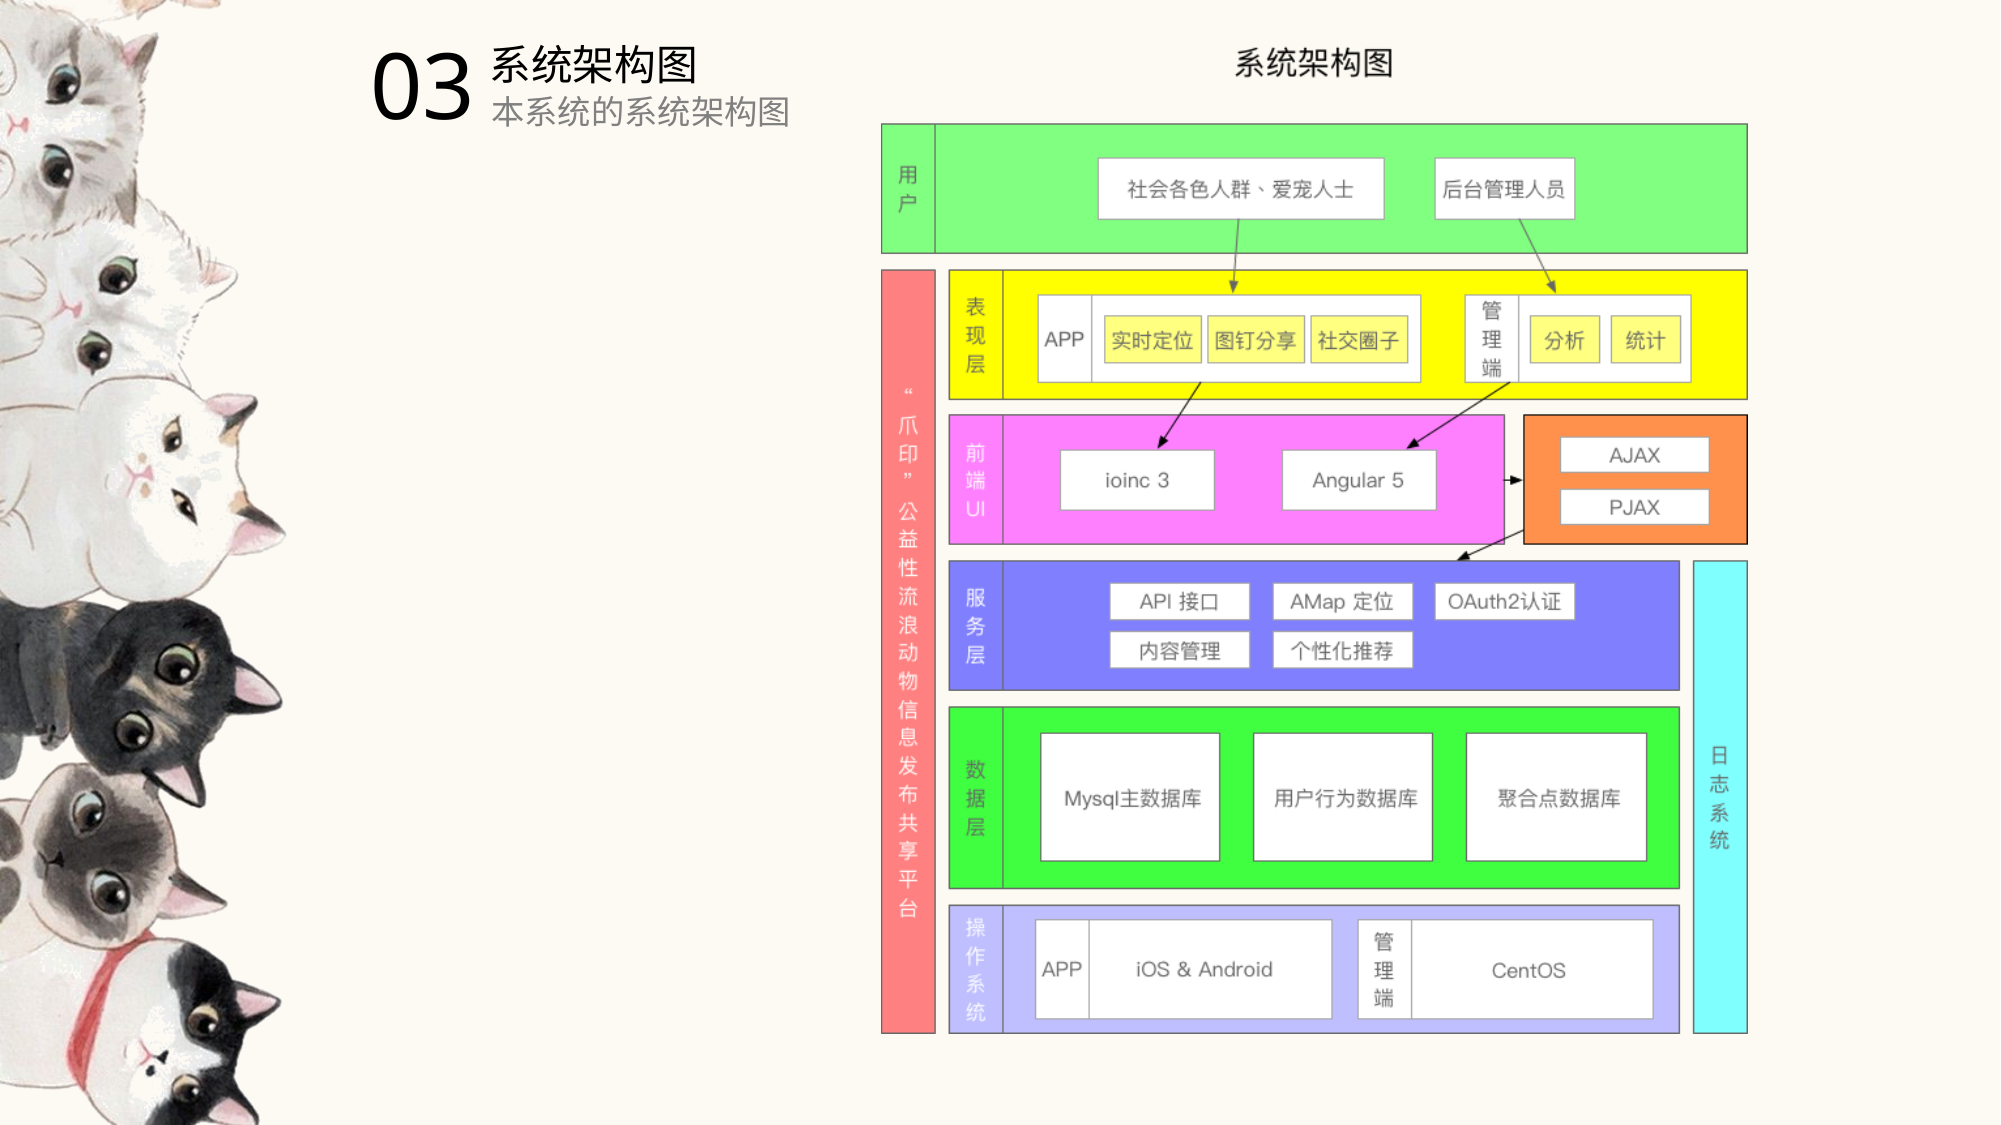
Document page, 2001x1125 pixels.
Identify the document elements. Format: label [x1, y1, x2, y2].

picture [881, 31, 1748, 1034]
picture [0, 0, 634, 1125]
text_box [355, 20, 1475, 147]
